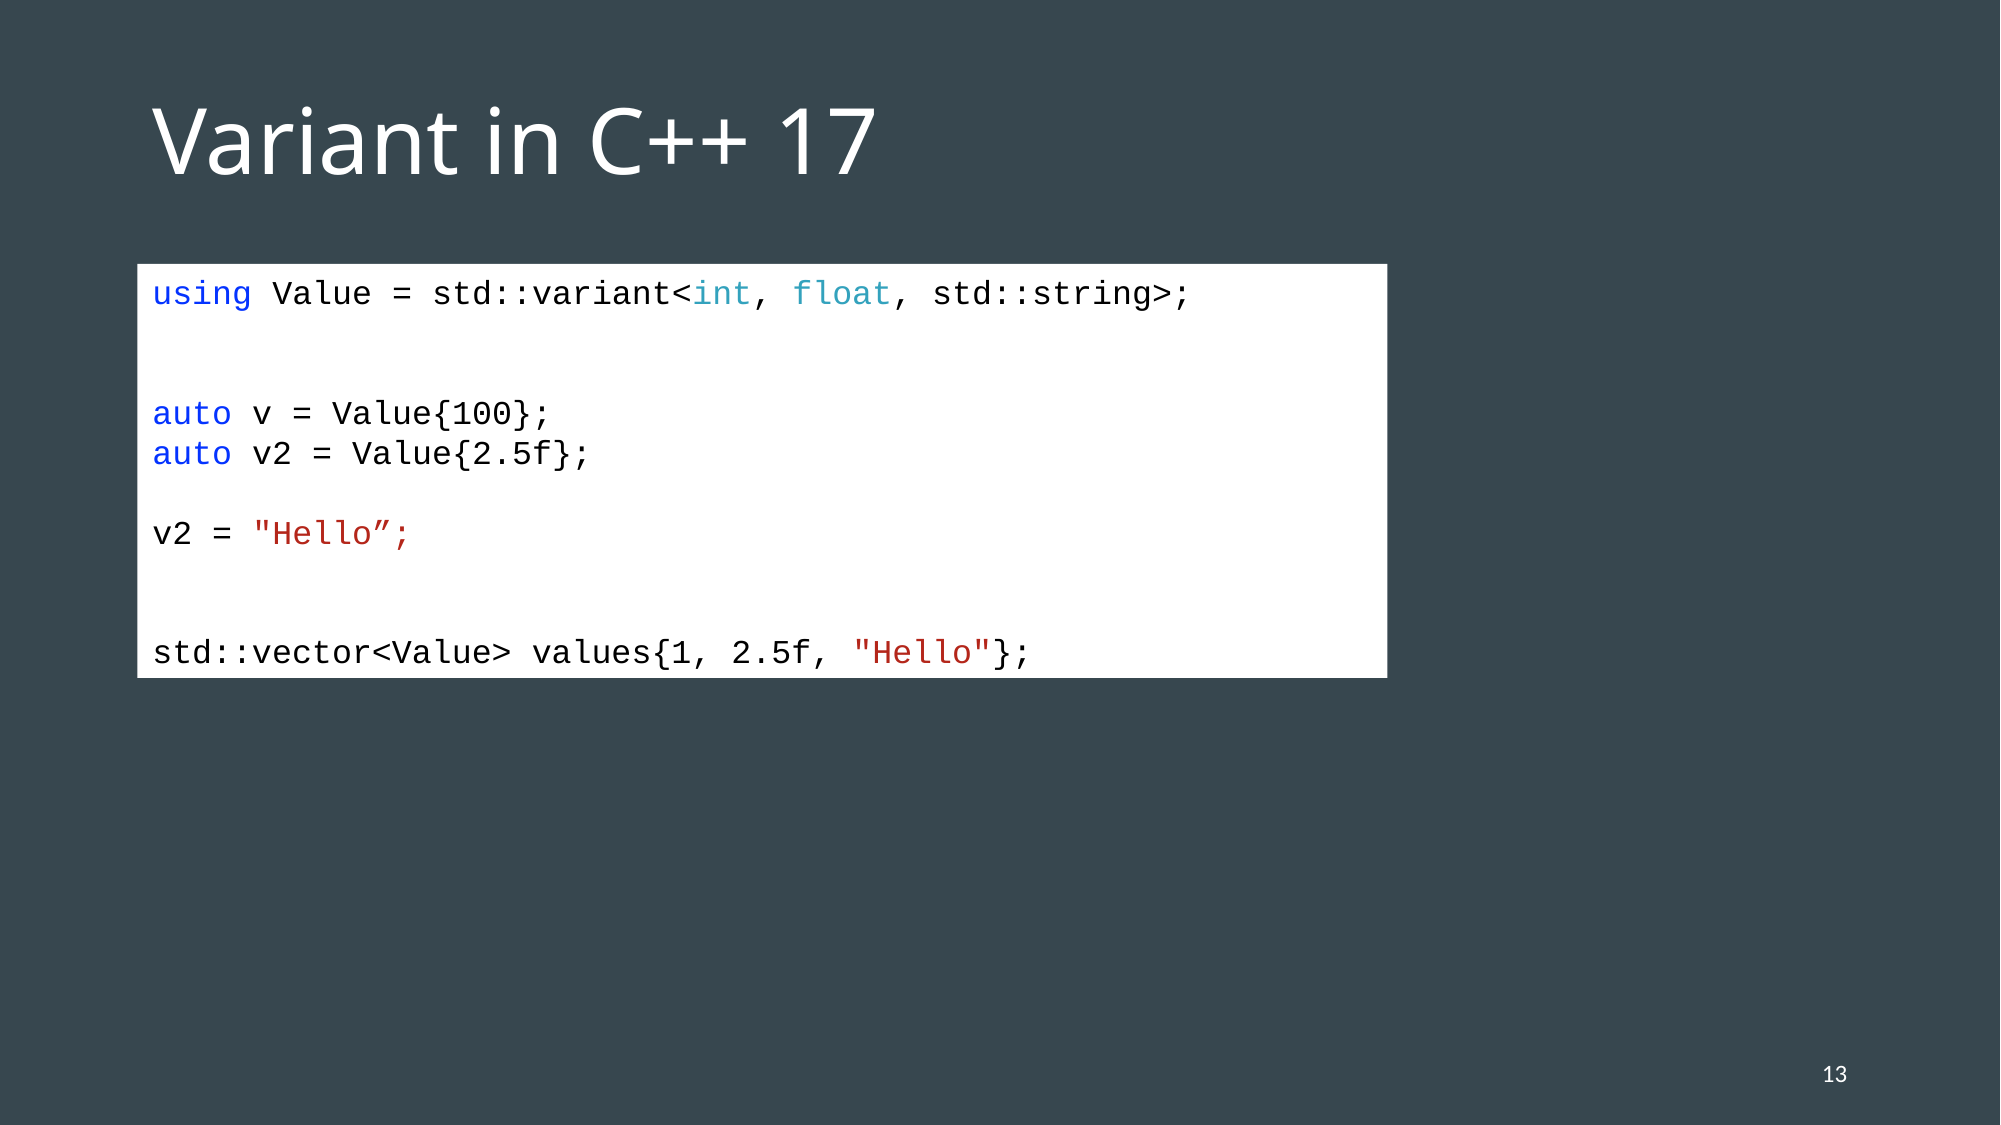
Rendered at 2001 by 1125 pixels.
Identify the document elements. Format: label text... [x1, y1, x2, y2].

text_box using Value = std::variant<int, float, std::string>; auto v = Value{100}; auto v2 = Value{2.5f}; v2 = "Hello”; std::vector<Value> values{1, 2.5f, "Hello"}; [137, 263, 1388, 678]
title Variant in C++ 17 [137, 59, 1863, 230]
slide_number 13 [1412, 1042, 1863, 1103]
